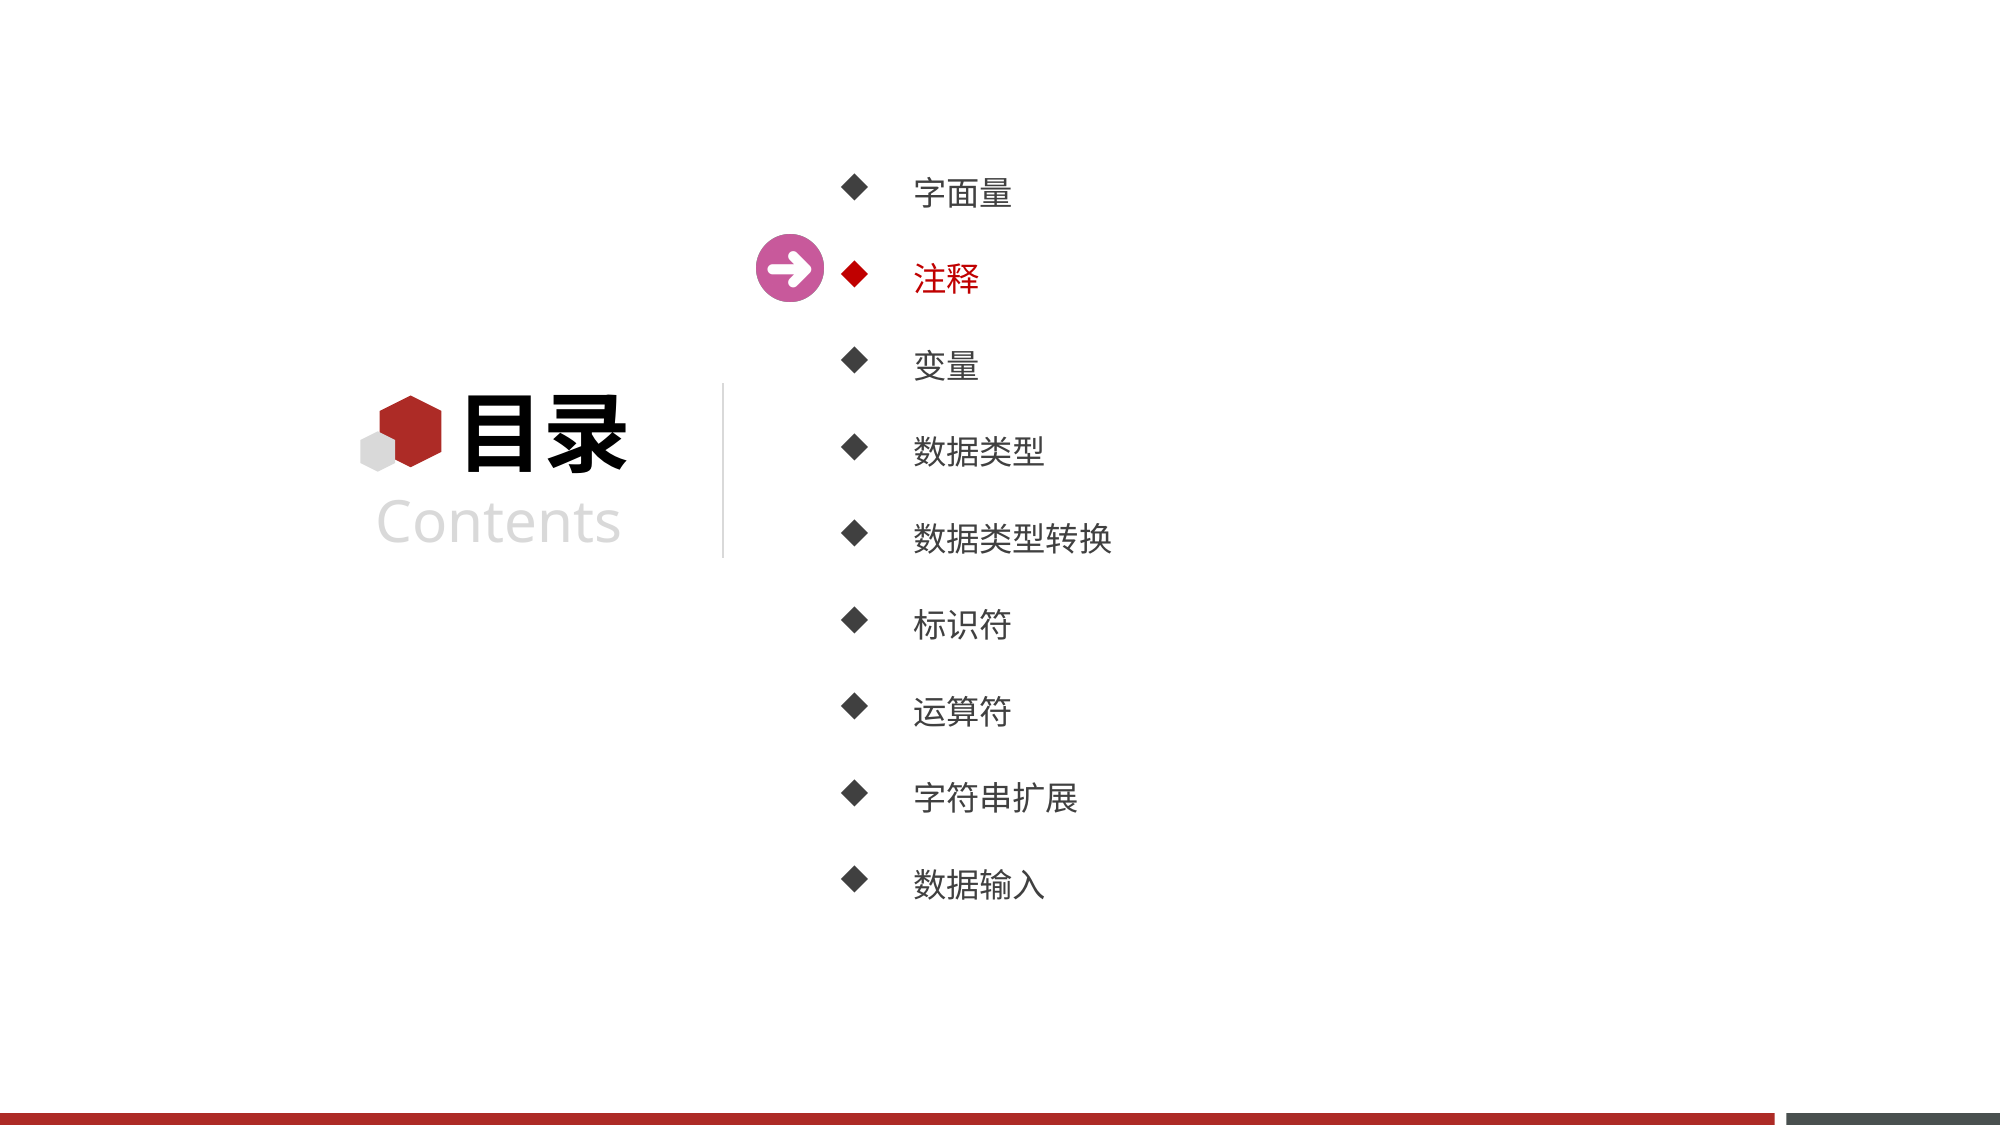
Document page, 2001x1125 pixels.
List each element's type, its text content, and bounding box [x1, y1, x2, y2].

list 字面量 注释 变量 数据类型 数据类型转换 标识符 运算符 字符串扩展 数据输入 [823, 168, 1804, 868]
picture [755, 234, 824, 303]
